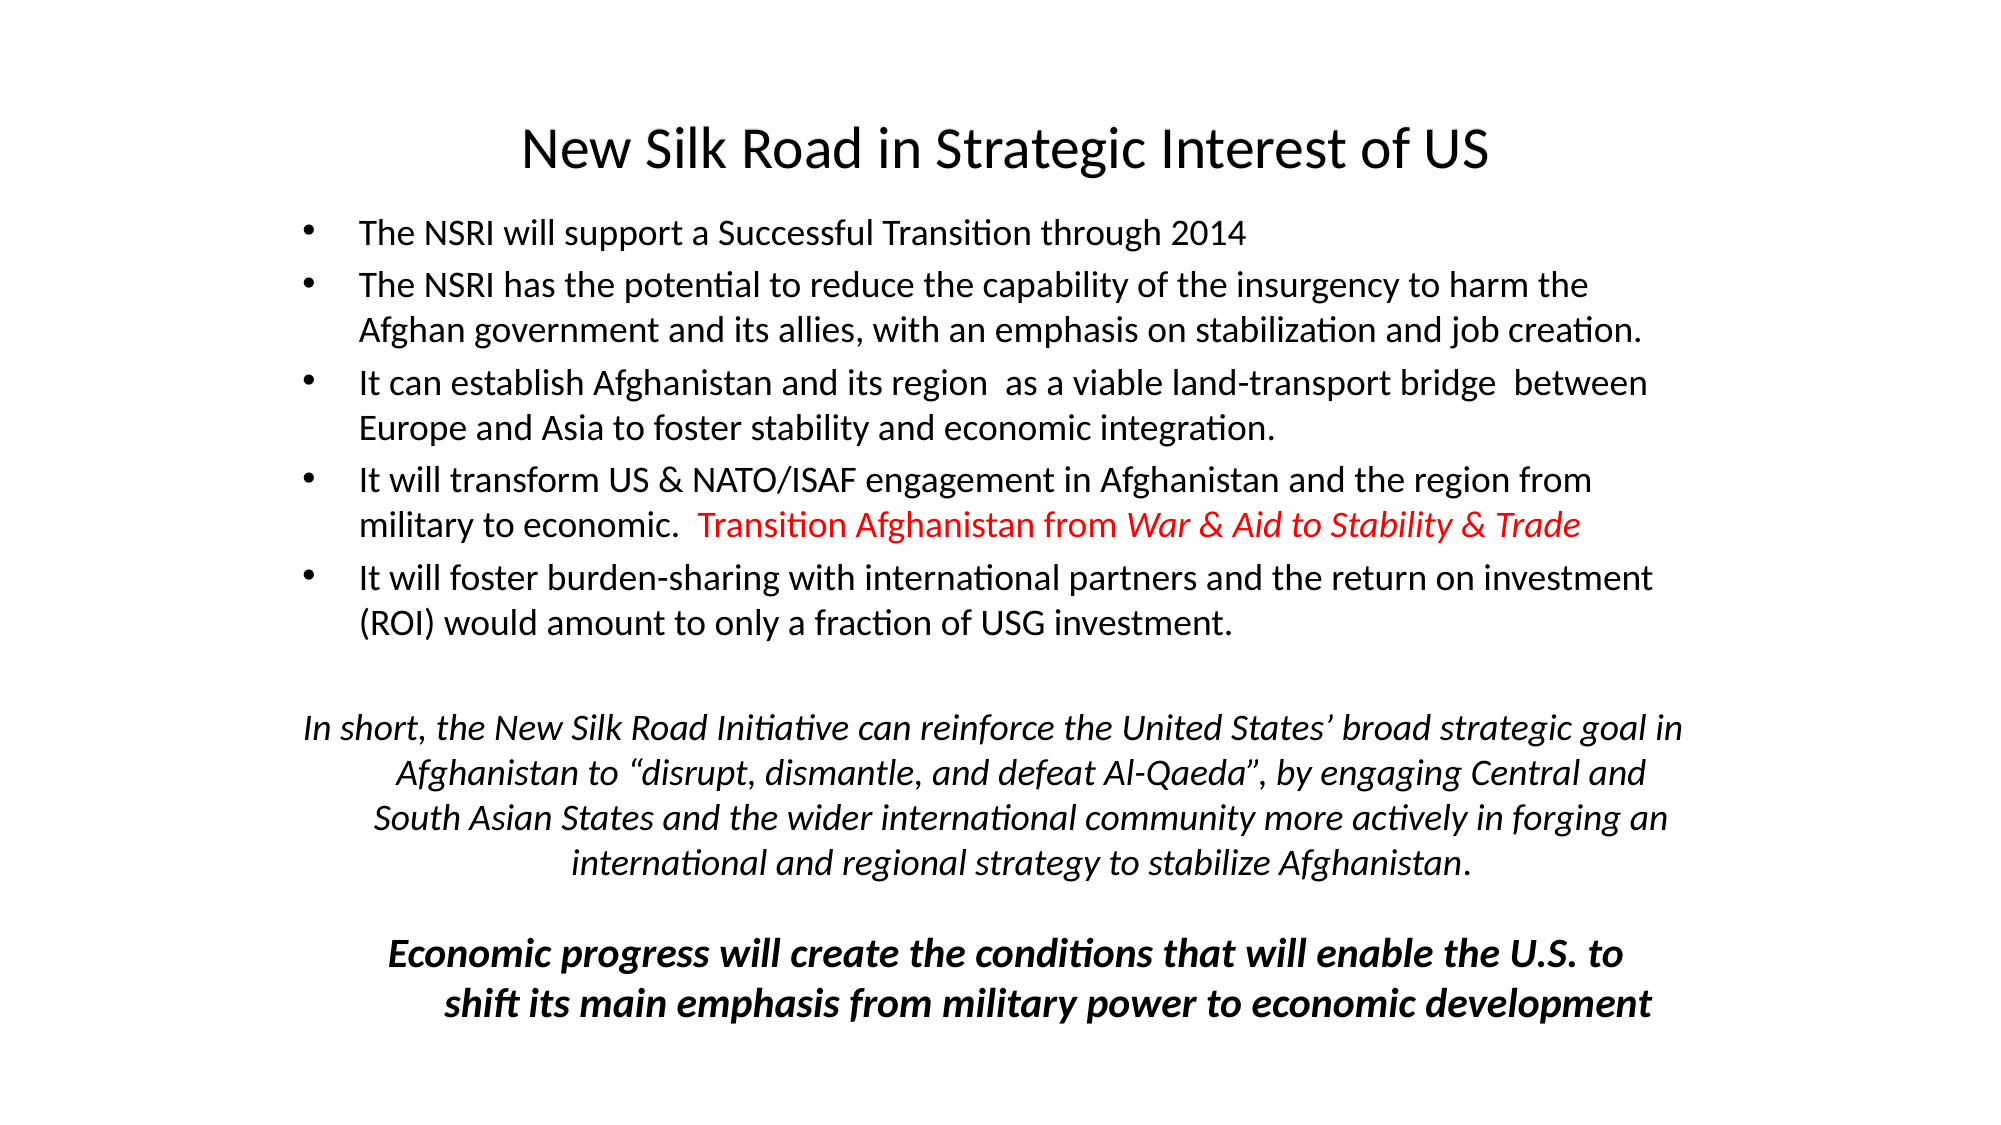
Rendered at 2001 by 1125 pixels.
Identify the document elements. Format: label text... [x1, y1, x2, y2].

title New Silk Road in Strategic Interest of US [257, 99, 1756, 188]
text_box Economic progress will create the conditions that will enable the U.S. to shift its main emphasis from military power to economic development [337, 918, 1675, 1034]
text_box The NSRI will support a Successful Transition through 2014 The NSRI has the potential to reduce the capability of the insurgency to harm the Afghan government and its allies, with an emphasis on stabilization and job creation. It can establish Afghanistan and its region as a viable land-transport bridge between Europe and Asia to foster stability and economic integration. It will transform US & NATO/ISAF engagement in Afghanistan and the region from military to economic. Transition Afghanistan from War & Aid to Stability & Trade It will foster burden-sharing with international partners and the return on investment (ROI) would amount to only a fraction of USG investment. In short, the New Silk Road Initiative can reinforce the United States’ broad strategic goal in Afghanistan to “disrupt, dismantle, and defeat Al-Qaeda”, by engaging Central and South Asian States and the wider international community more actively in forging an international and regional strategy to stabilize Afghanistan. [287, 200, 1700, 900]
